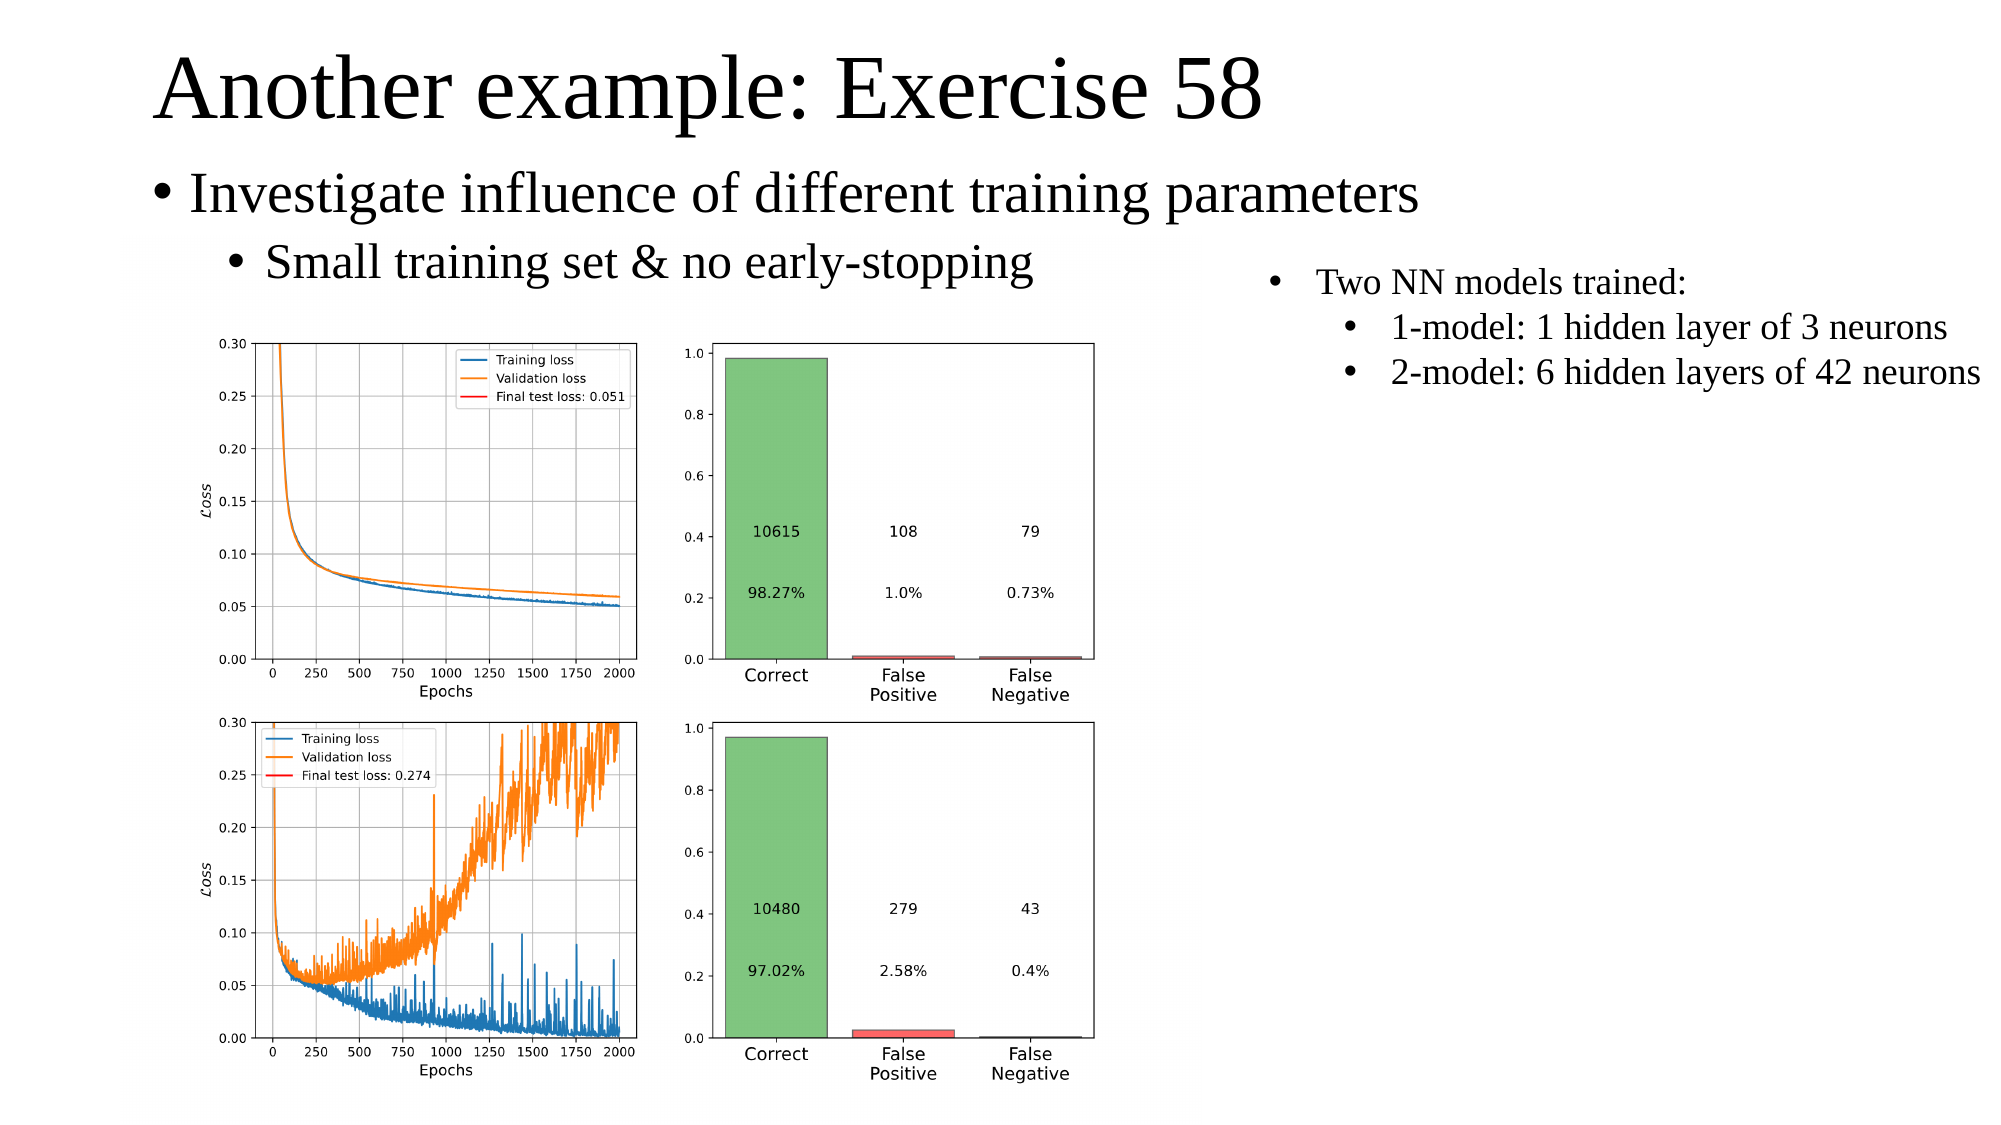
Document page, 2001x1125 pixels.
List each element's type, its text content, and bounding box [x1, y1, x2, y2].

text_box Investigate influence of different training parameters Small training set & no early-stopping [137, 155, 1863, 869]
text_box Two NN models trained: 1-model: 1 hidden layer of 3 neurons 2-model: 6 hidden layers of 42 neurons [1863, 250, 1997, 445]
picture [119, 234, 1203, 1125]
text_box Another example: Exercise 58 [137, 0, 1863, 155]
